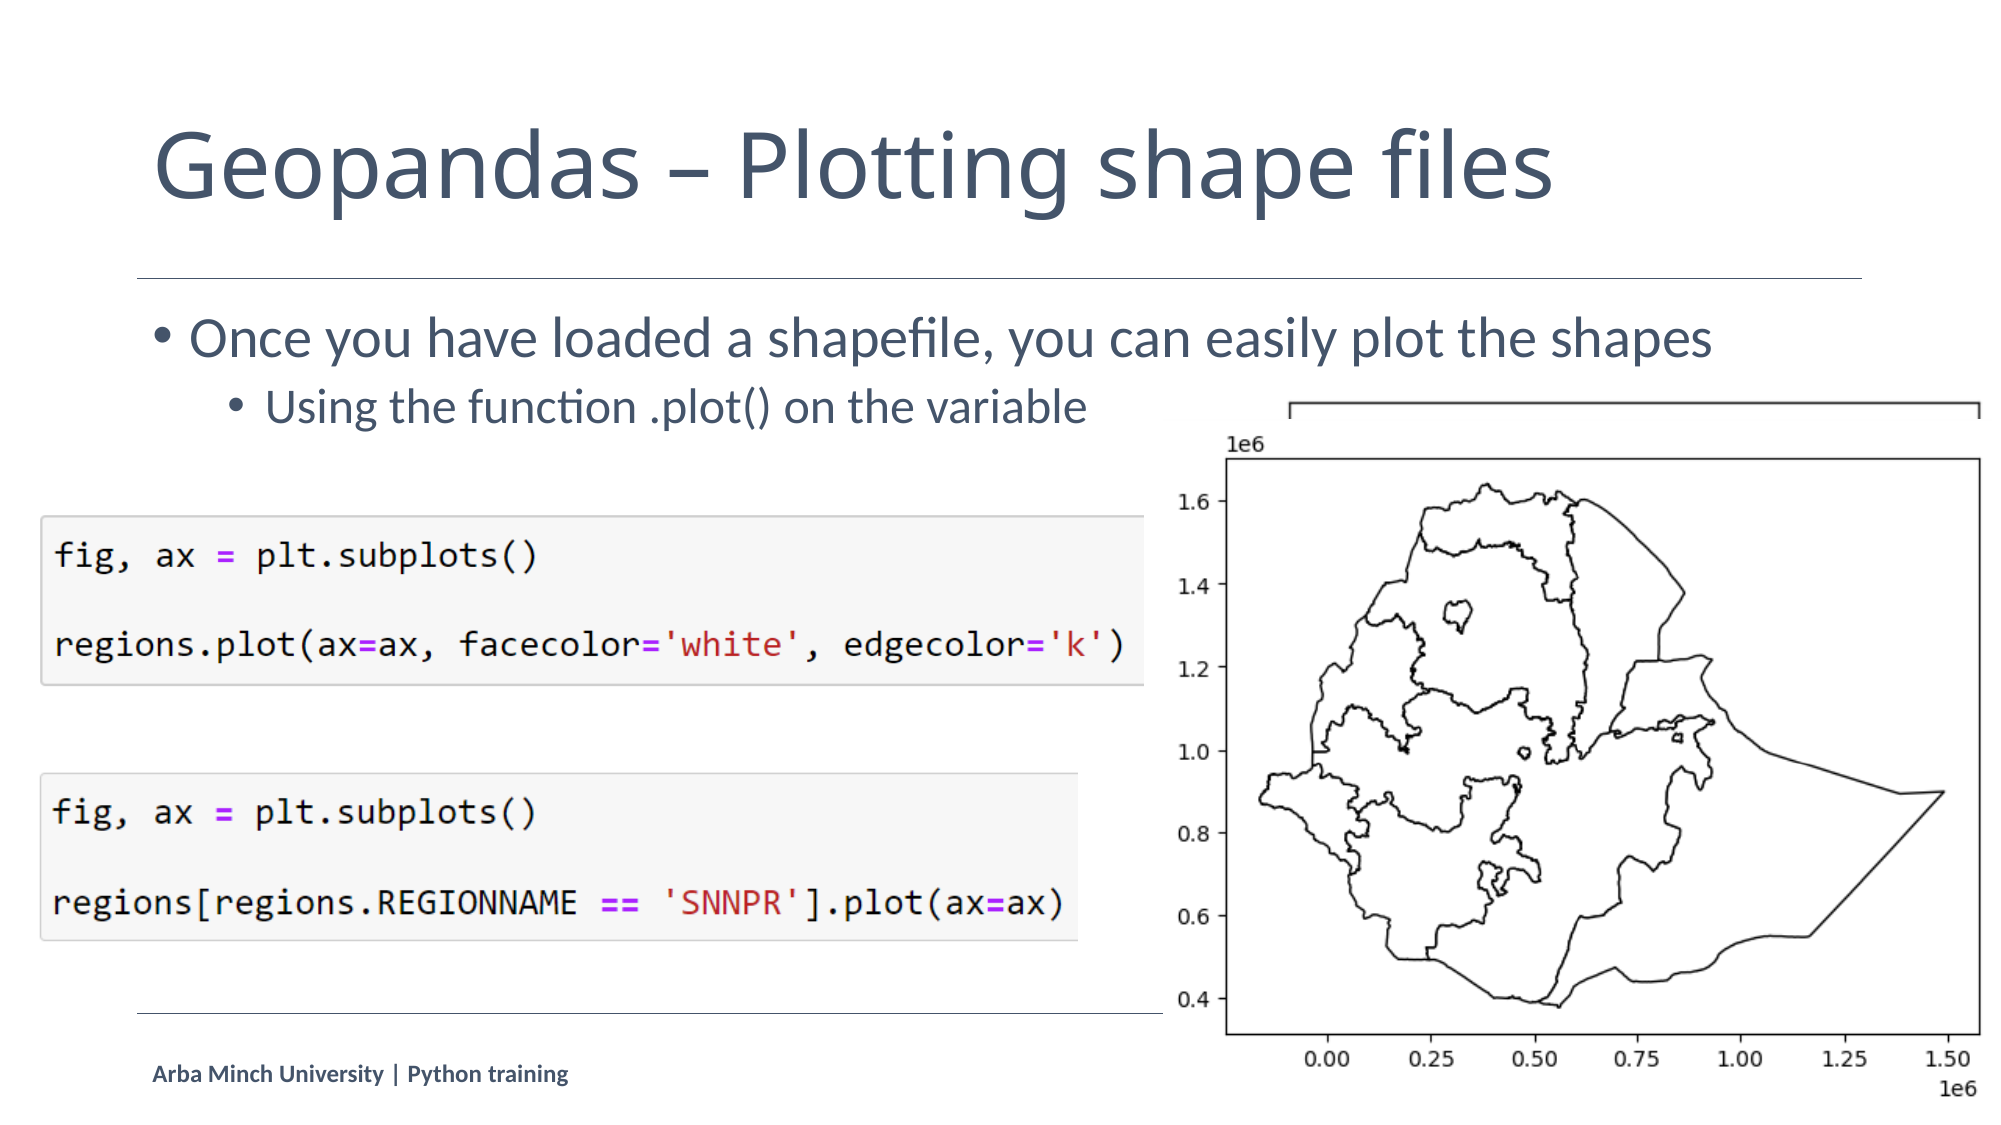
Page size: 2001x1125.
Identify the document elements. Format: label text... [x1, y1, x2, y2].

picture [33, 763, 1078, 947]
title Geopandas – Plotting shape files [137, 59, 1863, 278]
footer Arba Minch University | Python training [137, 1042, 1163, 1103]
list Once you have loaded a shapefile, you can easily plot the shapes Using the function .plot() on the variable [137, 299, 1863, 1014]
picture [33, 508, 1144, 691]
picture [1163, 388, 1992, 1108]
